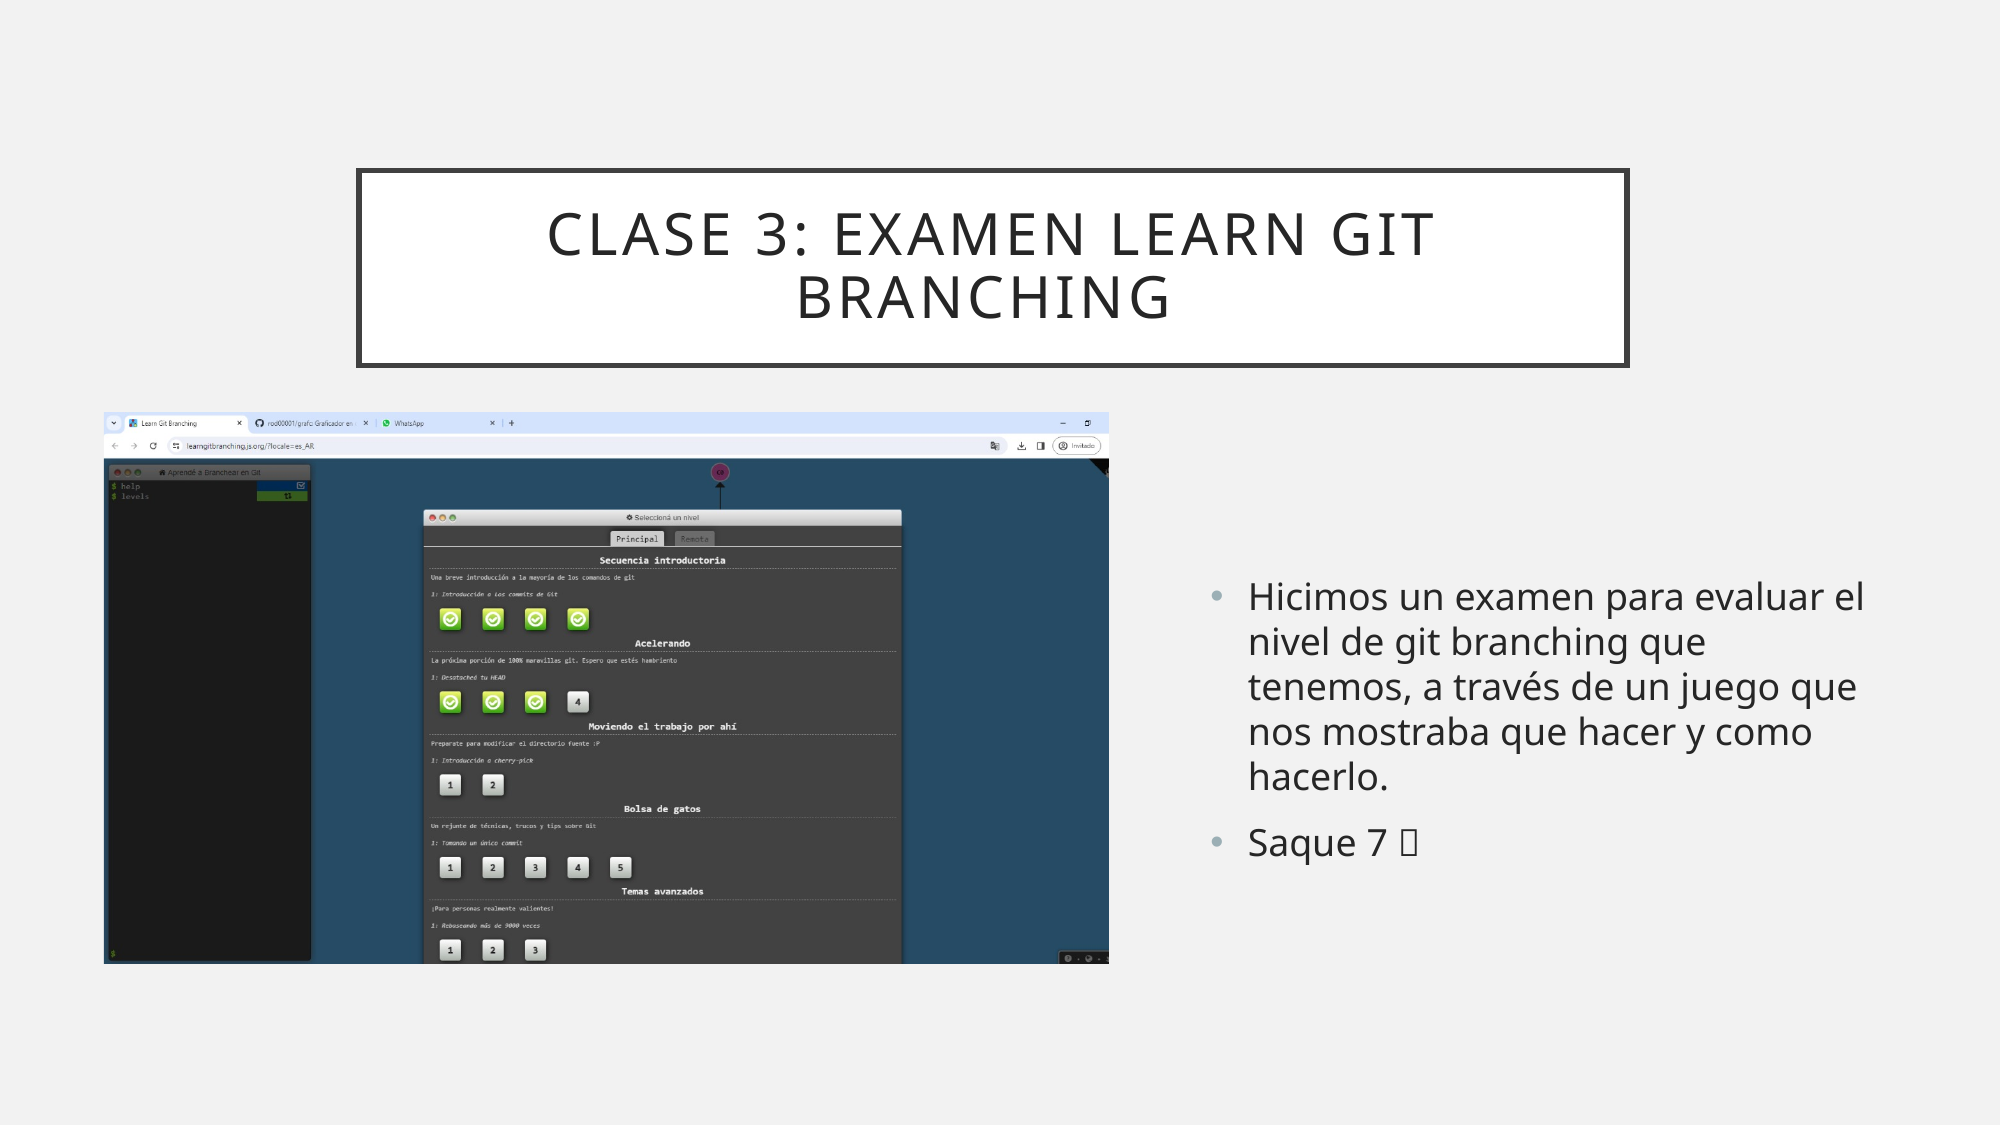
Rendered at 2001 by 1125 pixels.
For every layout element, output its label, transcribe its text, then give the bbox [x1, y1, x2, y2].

title Clase 3: EXAMEN LEARN GIT BRANCHING [356, 168, 1630, 368]
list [103, 412, 1109, 964]
list Hicimos un examen para evaluar el nivel de git branching que tenemos, a través de un juego que nos mostraba que hacer y como hacerlo. Saque 7  [1195, 565, 1886, 833]
